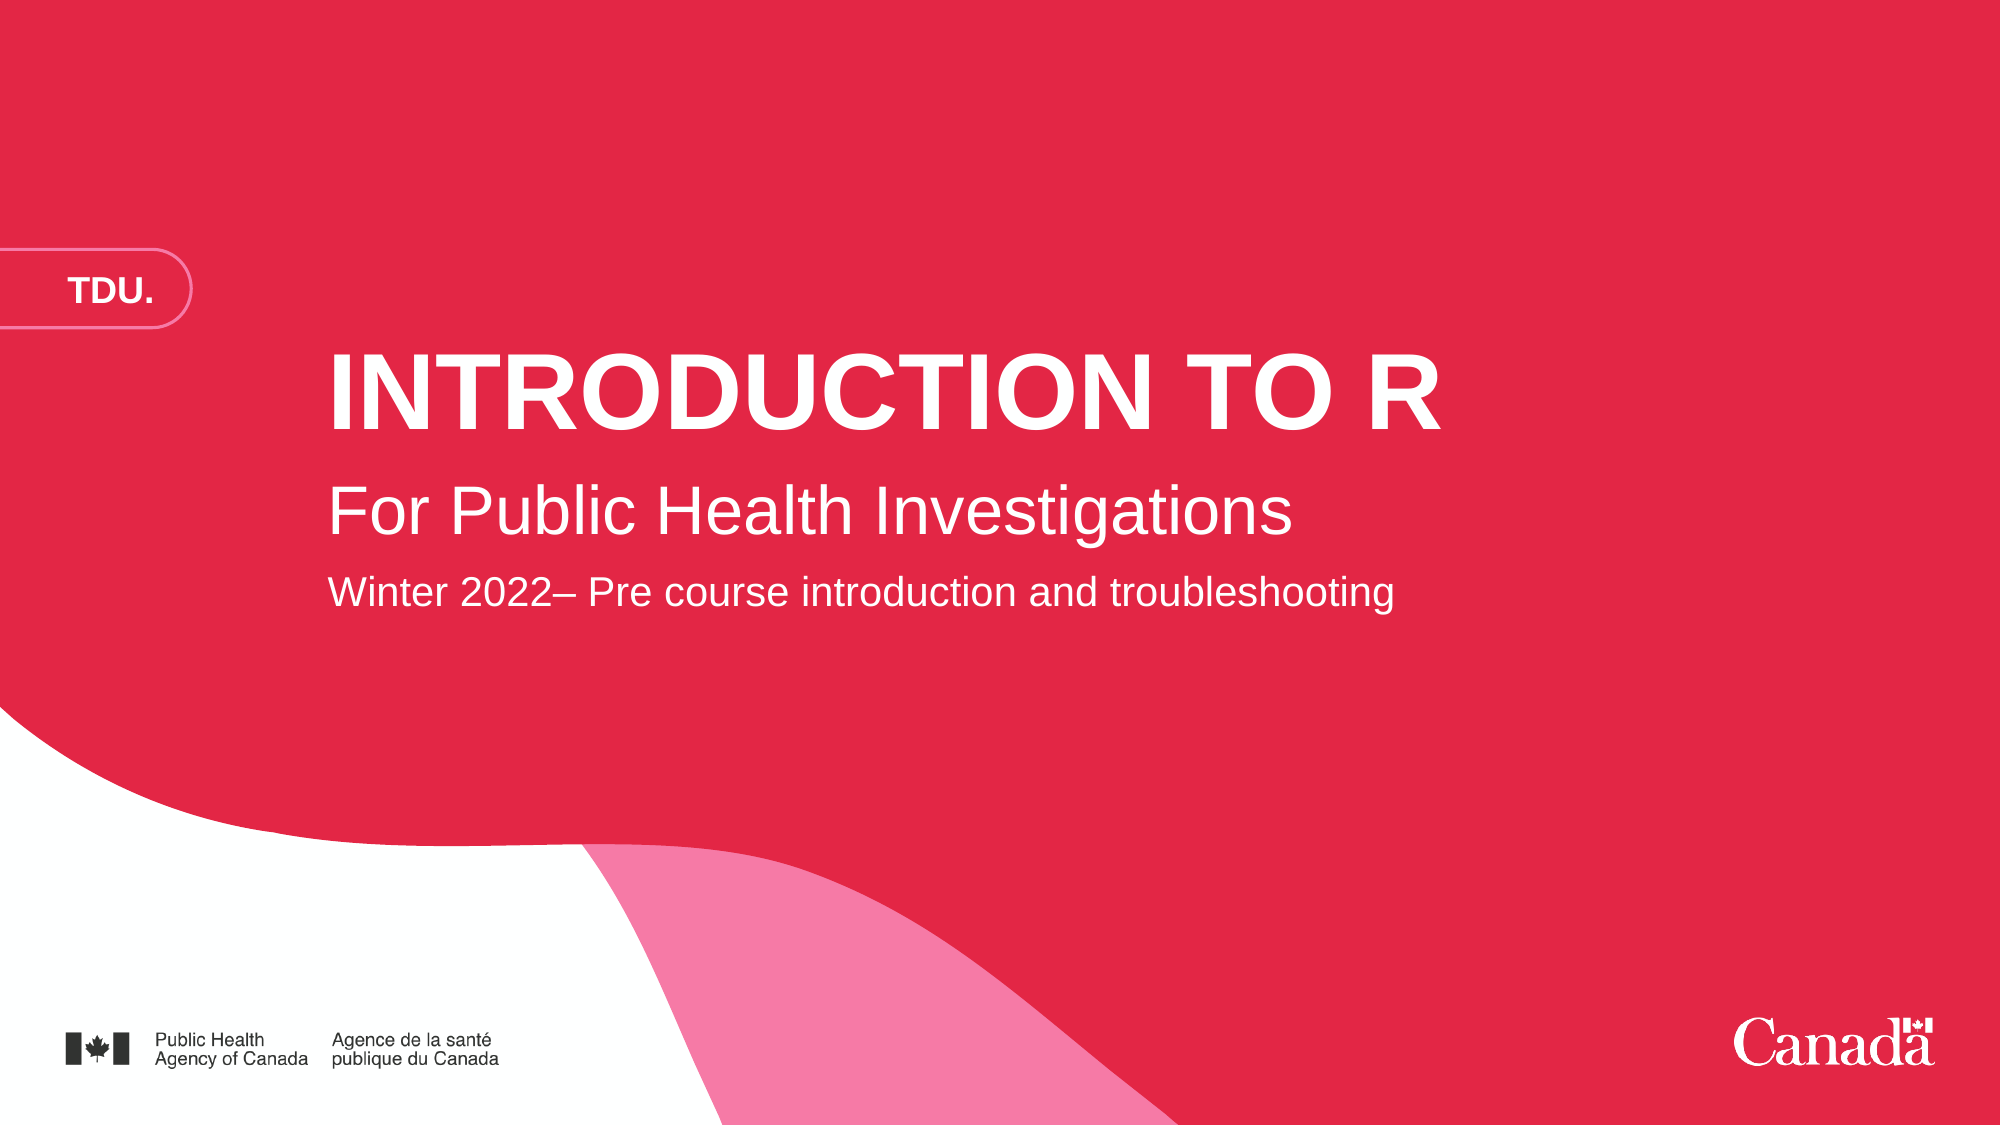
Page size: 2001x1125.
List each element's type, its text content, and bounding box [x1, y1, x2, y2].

picture [0, 975, 2000, 1125]
subtitle For Public Health Investigations [312, 475, 1792, 558]
list Winter 2022– Pre course introduction and troubleshooting [312, 571, 1792, 624]
title Introduction to R [312, 210, 1792, 458]
